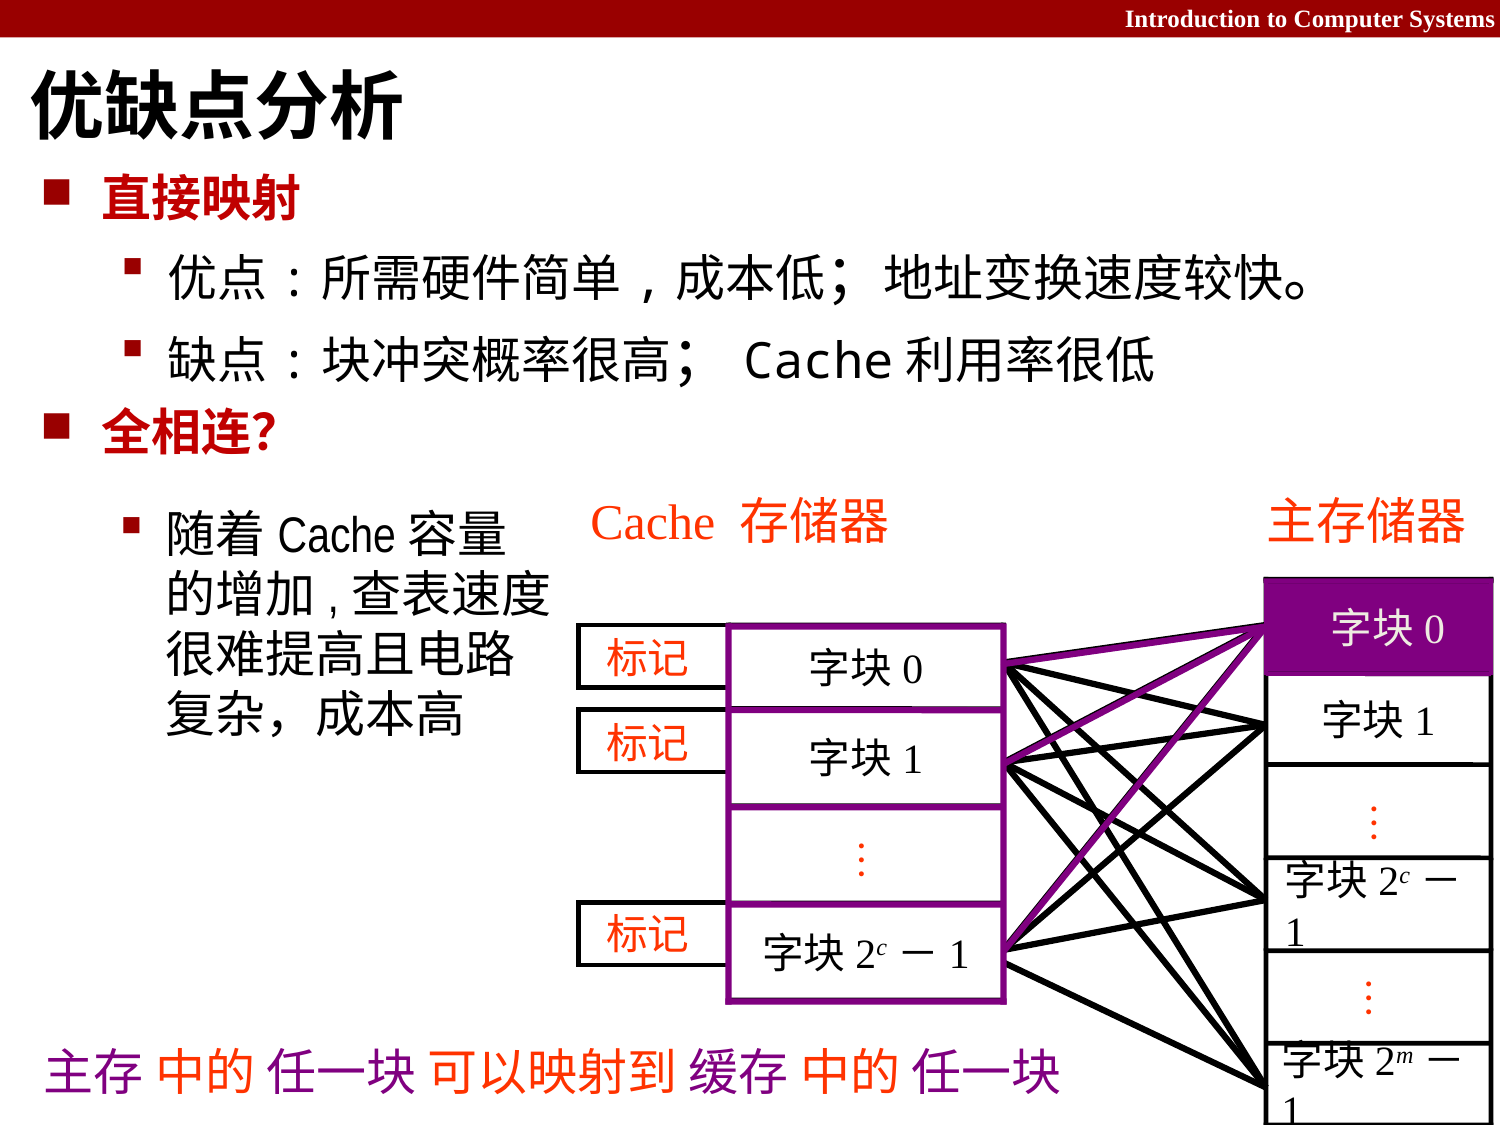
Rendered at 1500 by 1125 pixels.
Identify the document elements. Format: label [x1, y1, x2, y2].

text_box [28, 481, 1492, 1125]
title [13, 41, 1260, 167]
list [30, 158, 1326, 975]
text_box [28, 494, 568, 750]
